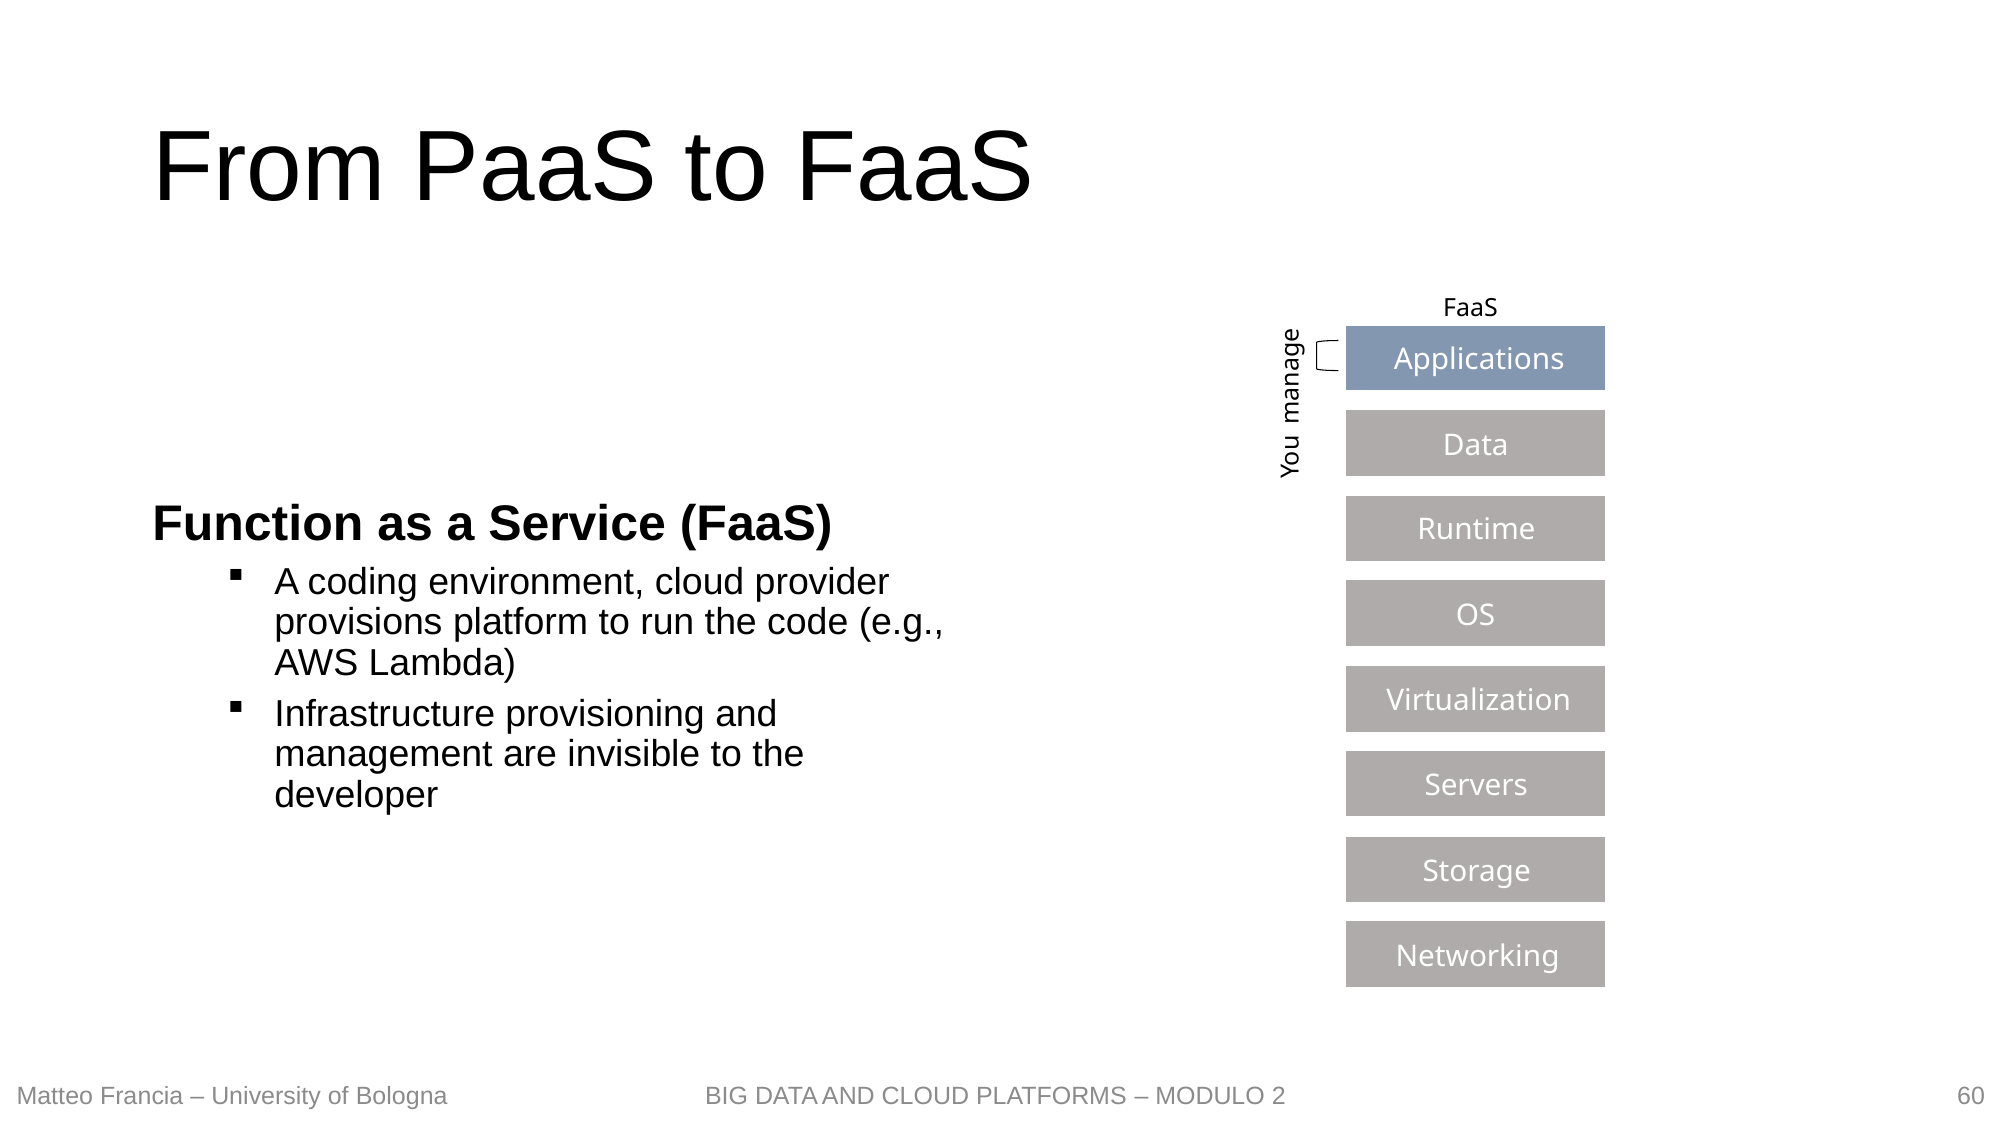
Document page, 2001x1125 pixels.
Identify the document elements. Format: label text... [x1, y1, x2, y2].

footer Matteo Francia – University of Bologna [0, 1065, 466, 1125]
title From PaaS to FaaS [137, 59, 1863, 278]
list Function as a Service (FaaS) A coding environment, cloud provider provisions platform to run the code (e.g., AWS Lambda) Infrastructure provisioning and management are invisible to the developer [137, 299, 988, 1014]
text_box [1266, 283, 1606, 987]
slide_number 60 [1550, 1065, 2000, 1125]
